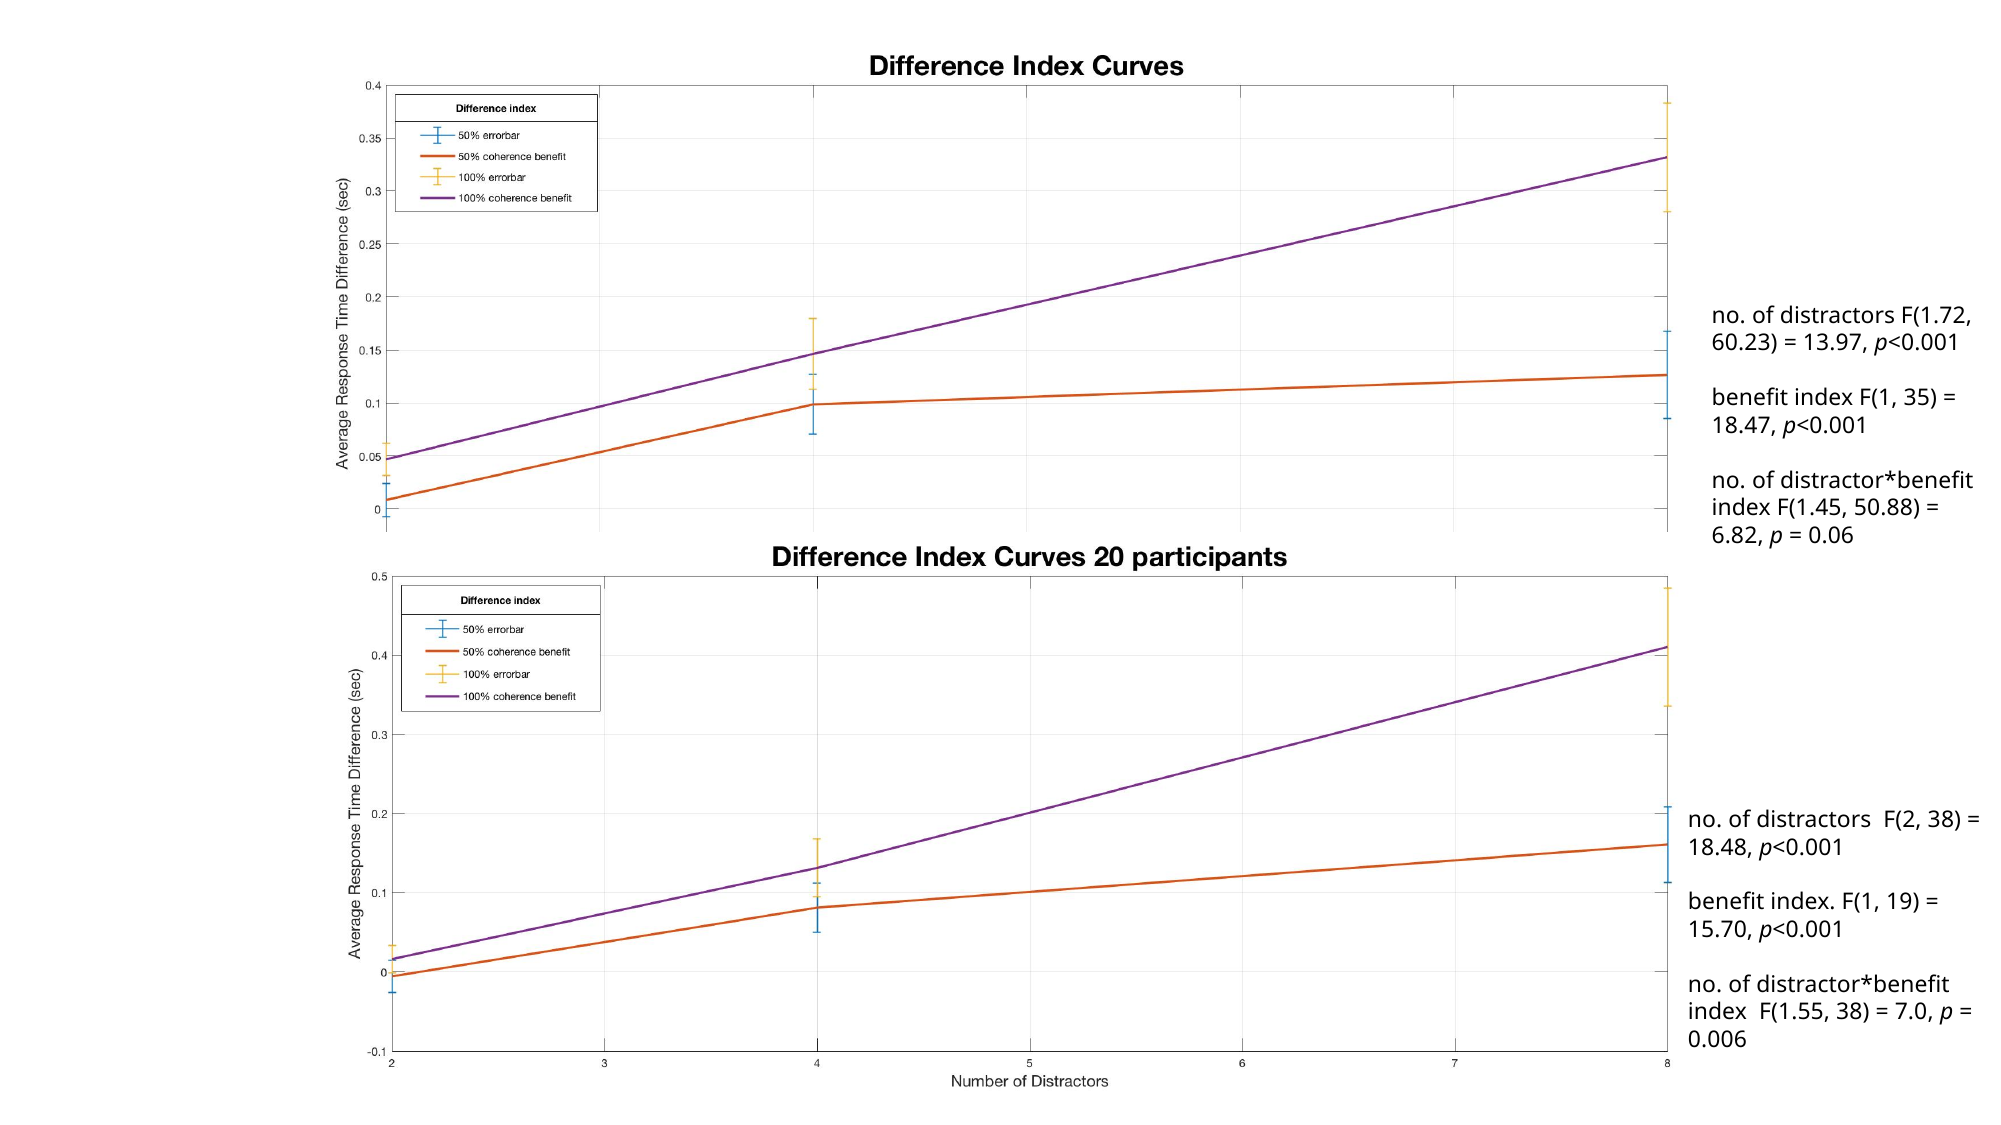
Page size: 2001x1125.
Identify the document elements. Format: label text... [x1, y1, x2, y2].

text_box no. of distractors F(1.72, 60.23) = 13.97, p<0.001 benefit index F(1, 35) = 18.47, p<0.001 no. of distractor*benefit index F(1.45, 50.88) = 6.82, p = 0.06 [1824, 293, 2000, 555]
text_box no. of distractors F(2, 38) = 18.48, p<0.001 benefit index. F(1, 19) = 15.70, p<0.001 no. of distractor*benefit index F(1.55, 38) = 7.0, p = 0.006 [1824, 797, 2000, 1060]
picture [170, 41, 1824, 1115]
